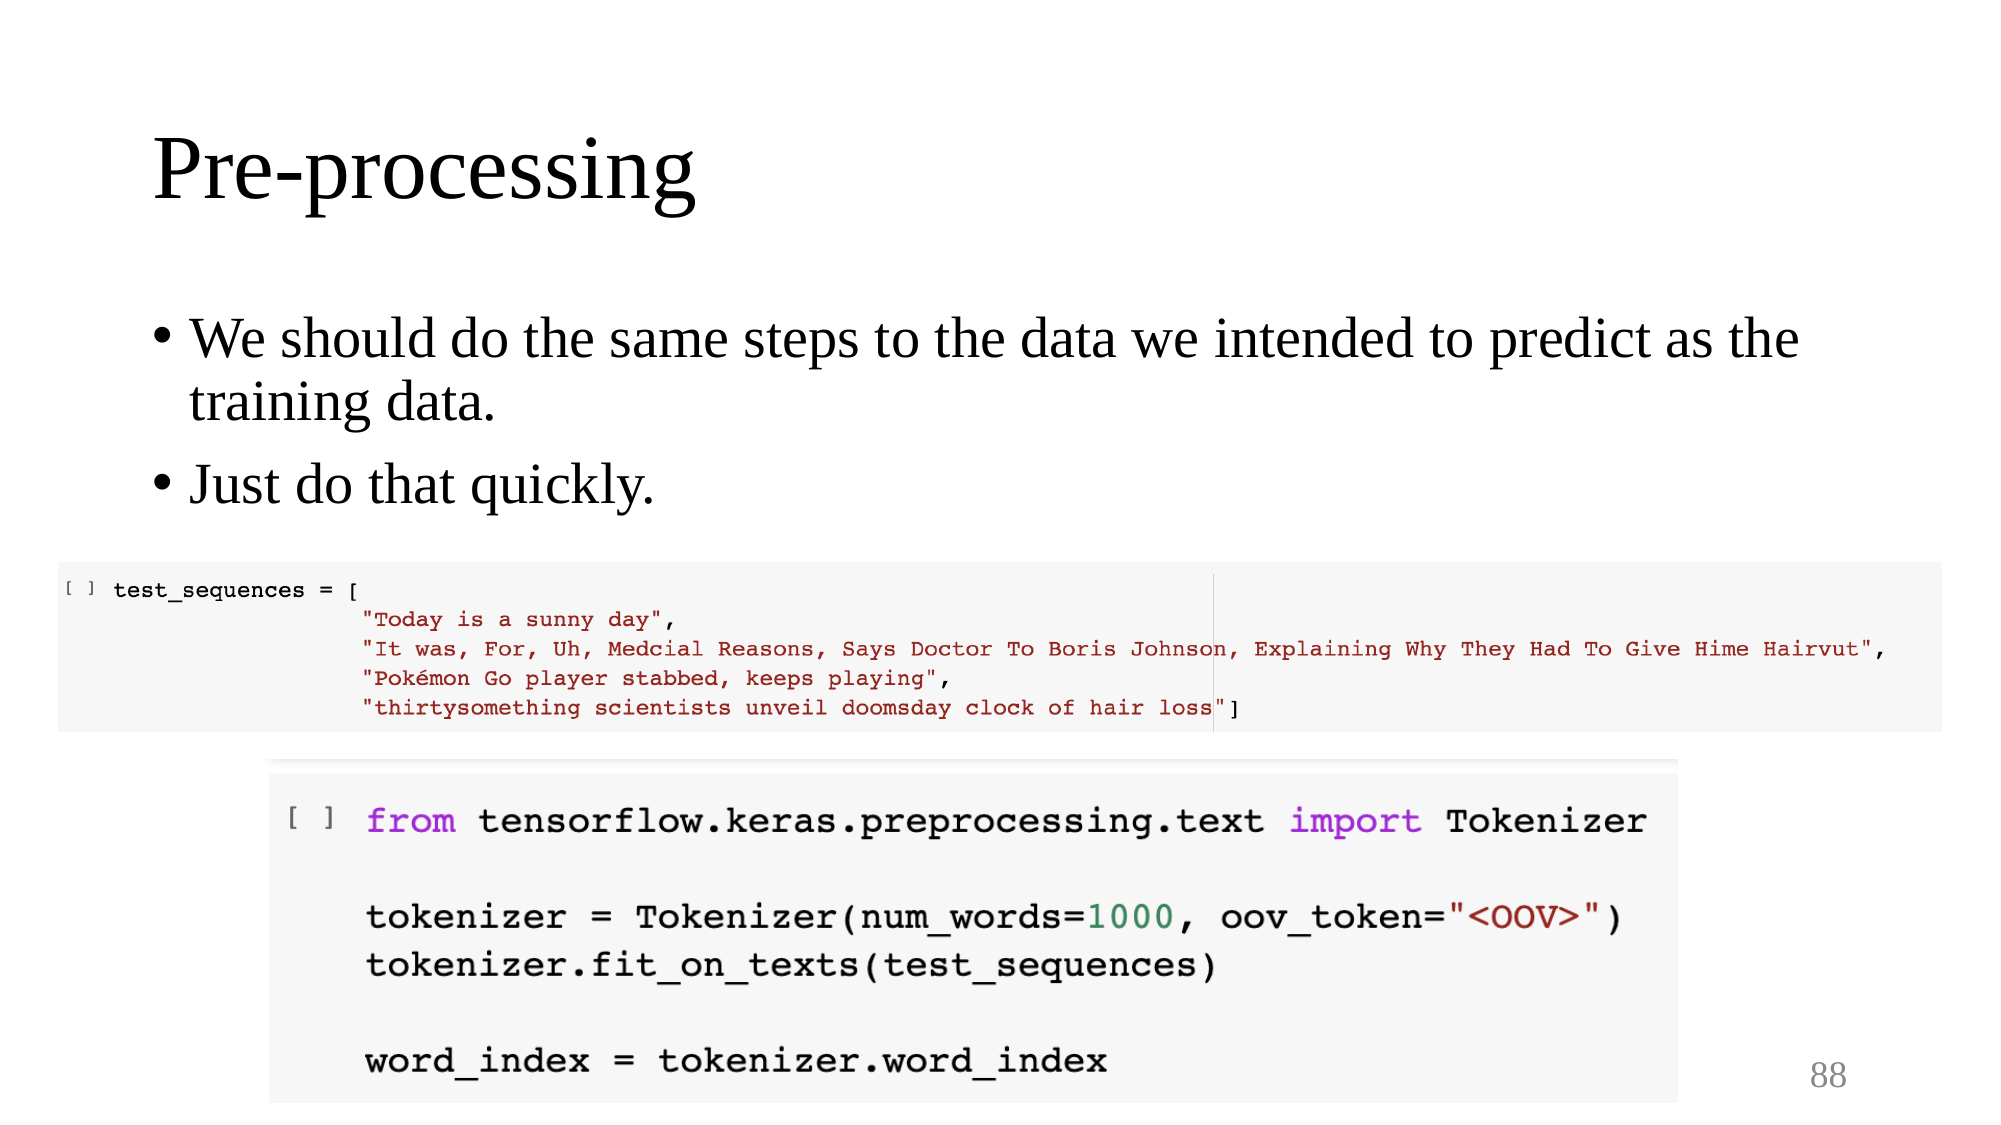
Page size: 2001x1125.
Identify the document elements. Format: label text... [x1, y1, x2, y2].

list We should do the same steps to the data we intended to predict as the training data. Just do that quickly. [137, 299, 1863, 538]
title Pre-processing [137, 59, 1863, 278]
picture [58, 562, 1942, 732]
slide_number 88 [1683, 1042, 1863, 1103]
picture [263, 759, 1679, 1104]
